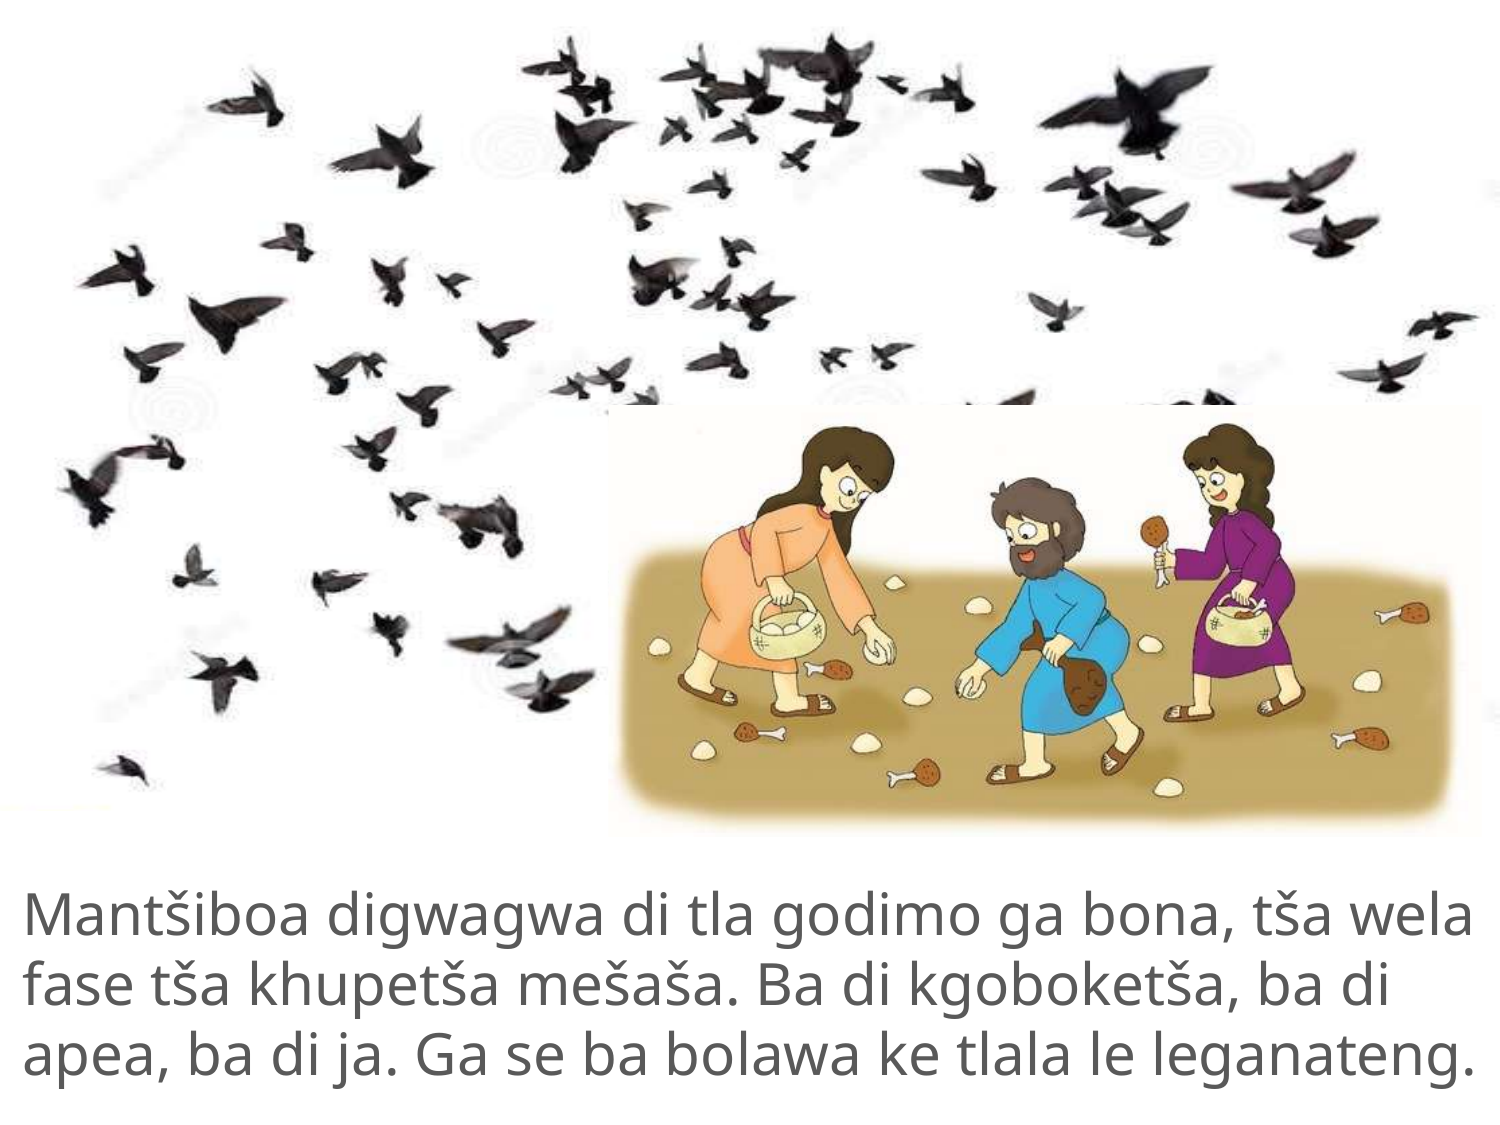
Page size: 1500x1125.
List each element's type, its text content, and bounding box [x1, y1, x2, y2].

text_box Mantšiboa digwagwa di tla godimo ga bona, tša wela fase tša khupetša mešaša. Ba di kgoboketša, ba di apea, ba di ja. Ga se ba bolawa ke tlala le leganateng. [7, 869, 1493, 1095]
picture [0, 0, 1500, 837]
